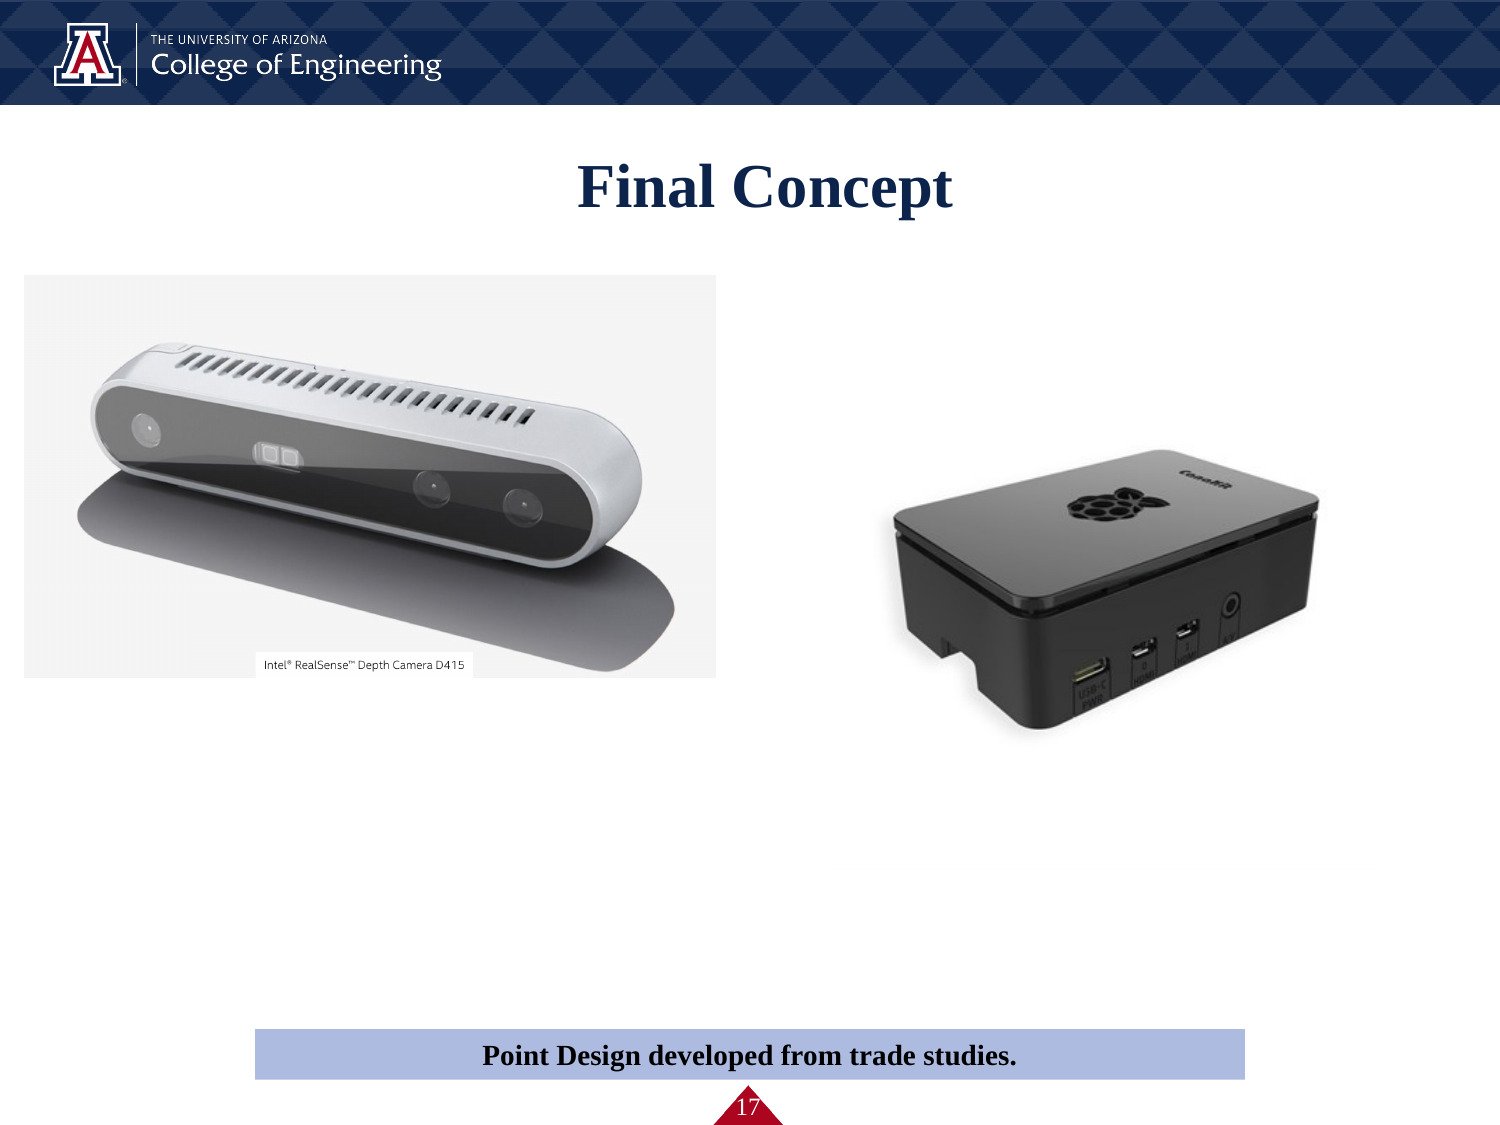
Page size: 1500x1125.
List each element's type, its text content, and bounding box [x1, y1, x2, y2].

slide_number ‹#› [715, 1080, 781, 1125]
picture [54, 23, 442, 86]
picture [823, 310, 1384, 870]
text_box Point Design developed from trade studies. [255, 1029, 1245, 1080]
title Final Concept [90, 101, 1441, 251]
picture [24, 275, 716, 678]
